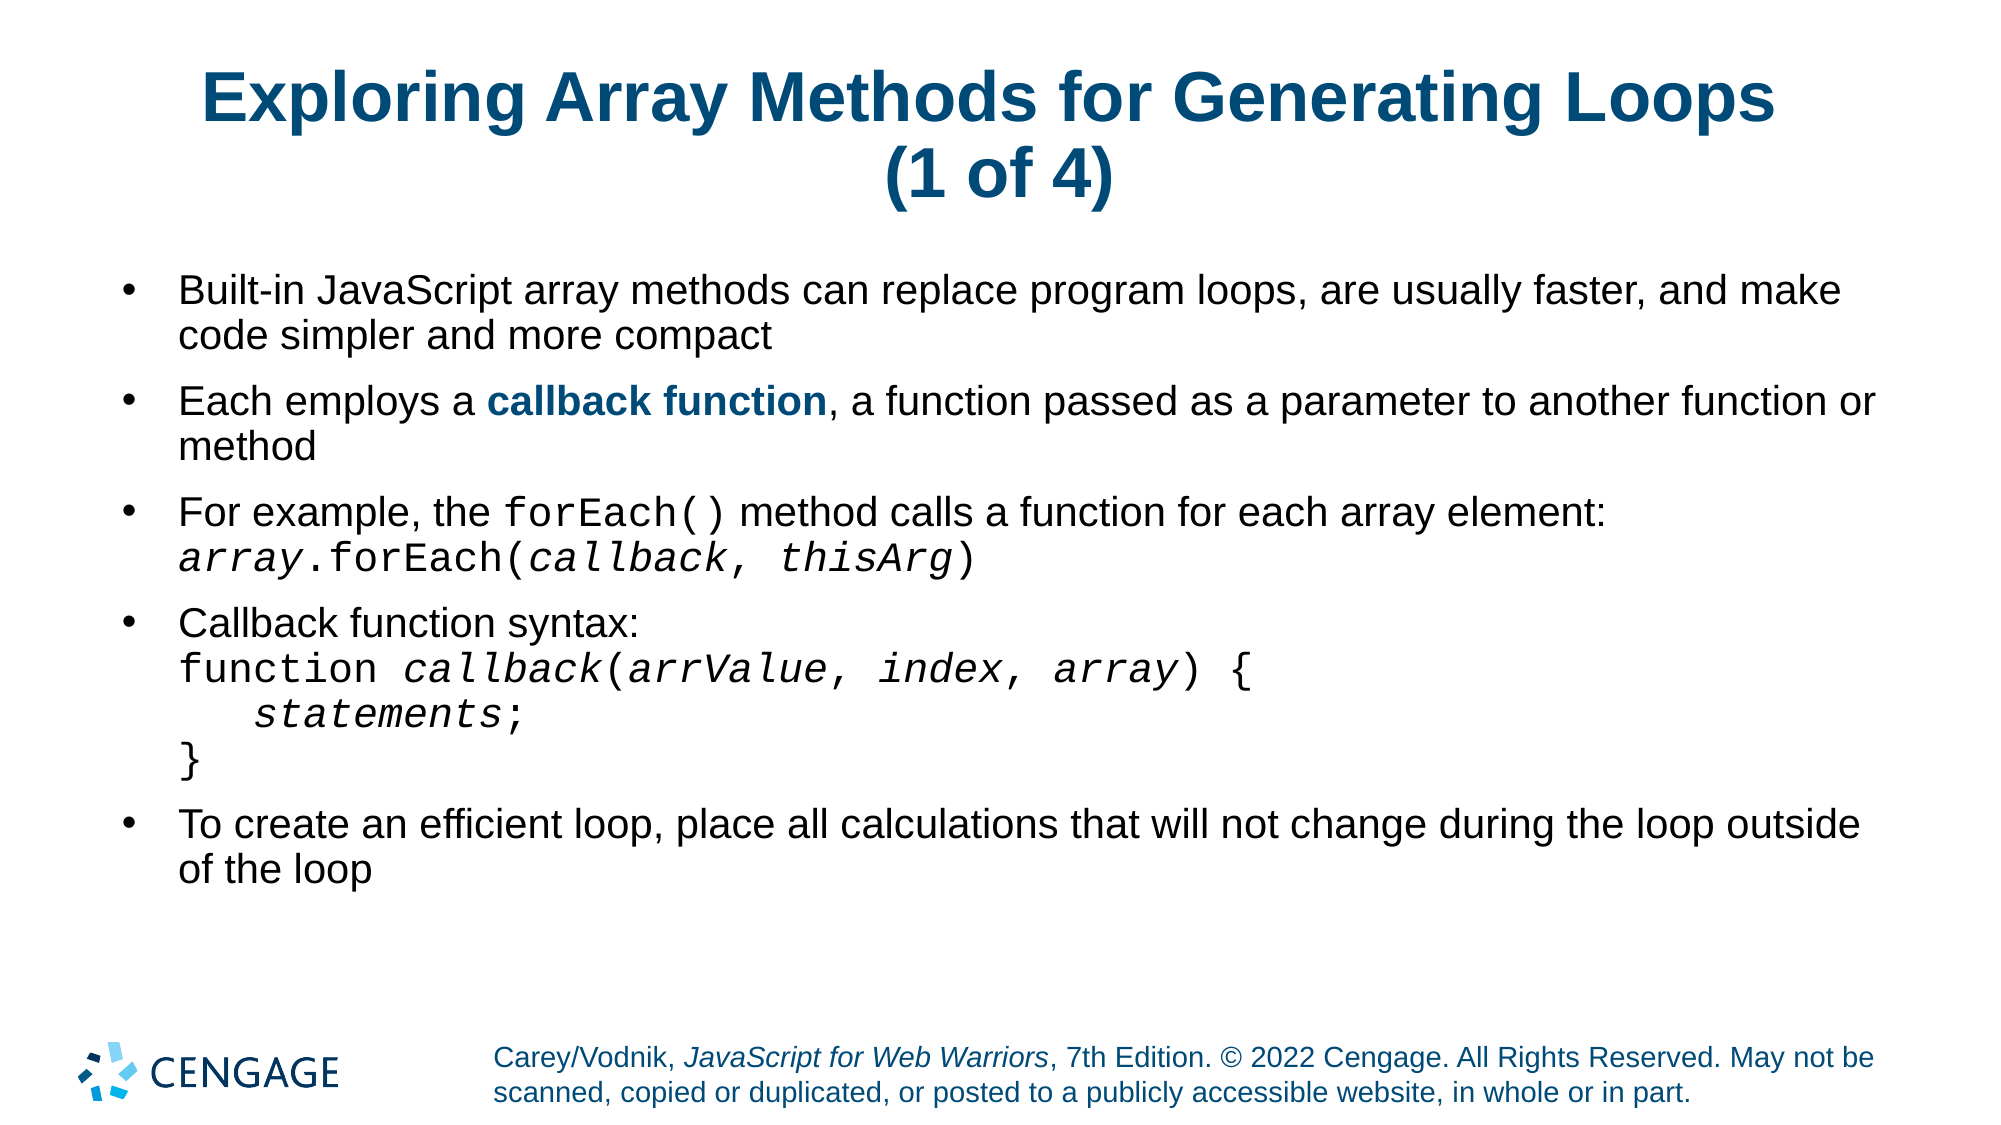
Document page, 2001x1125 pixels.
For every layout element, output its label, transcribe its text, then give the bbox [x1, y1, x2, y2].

title Exploring Array Methods for Generating Loops (1 of 4) [137, 59, 1863, 171]
picture [78, 1042, 338, 1101]
list Built-in JavaScript array methods can replace program loops, are usually faster, and make code simpler and more compact Each employs a callback function, a function passed as a parameter to another function or method For example, the forEach() method calls a function for each array element: array.forEach(callback, thisArg) Callback function syntax: function callback(arrValue, index, array) { statements; } To create an efficient loop, place all calculations that will not change during the loop outside of the loop [121, 268, 1880, 990]
